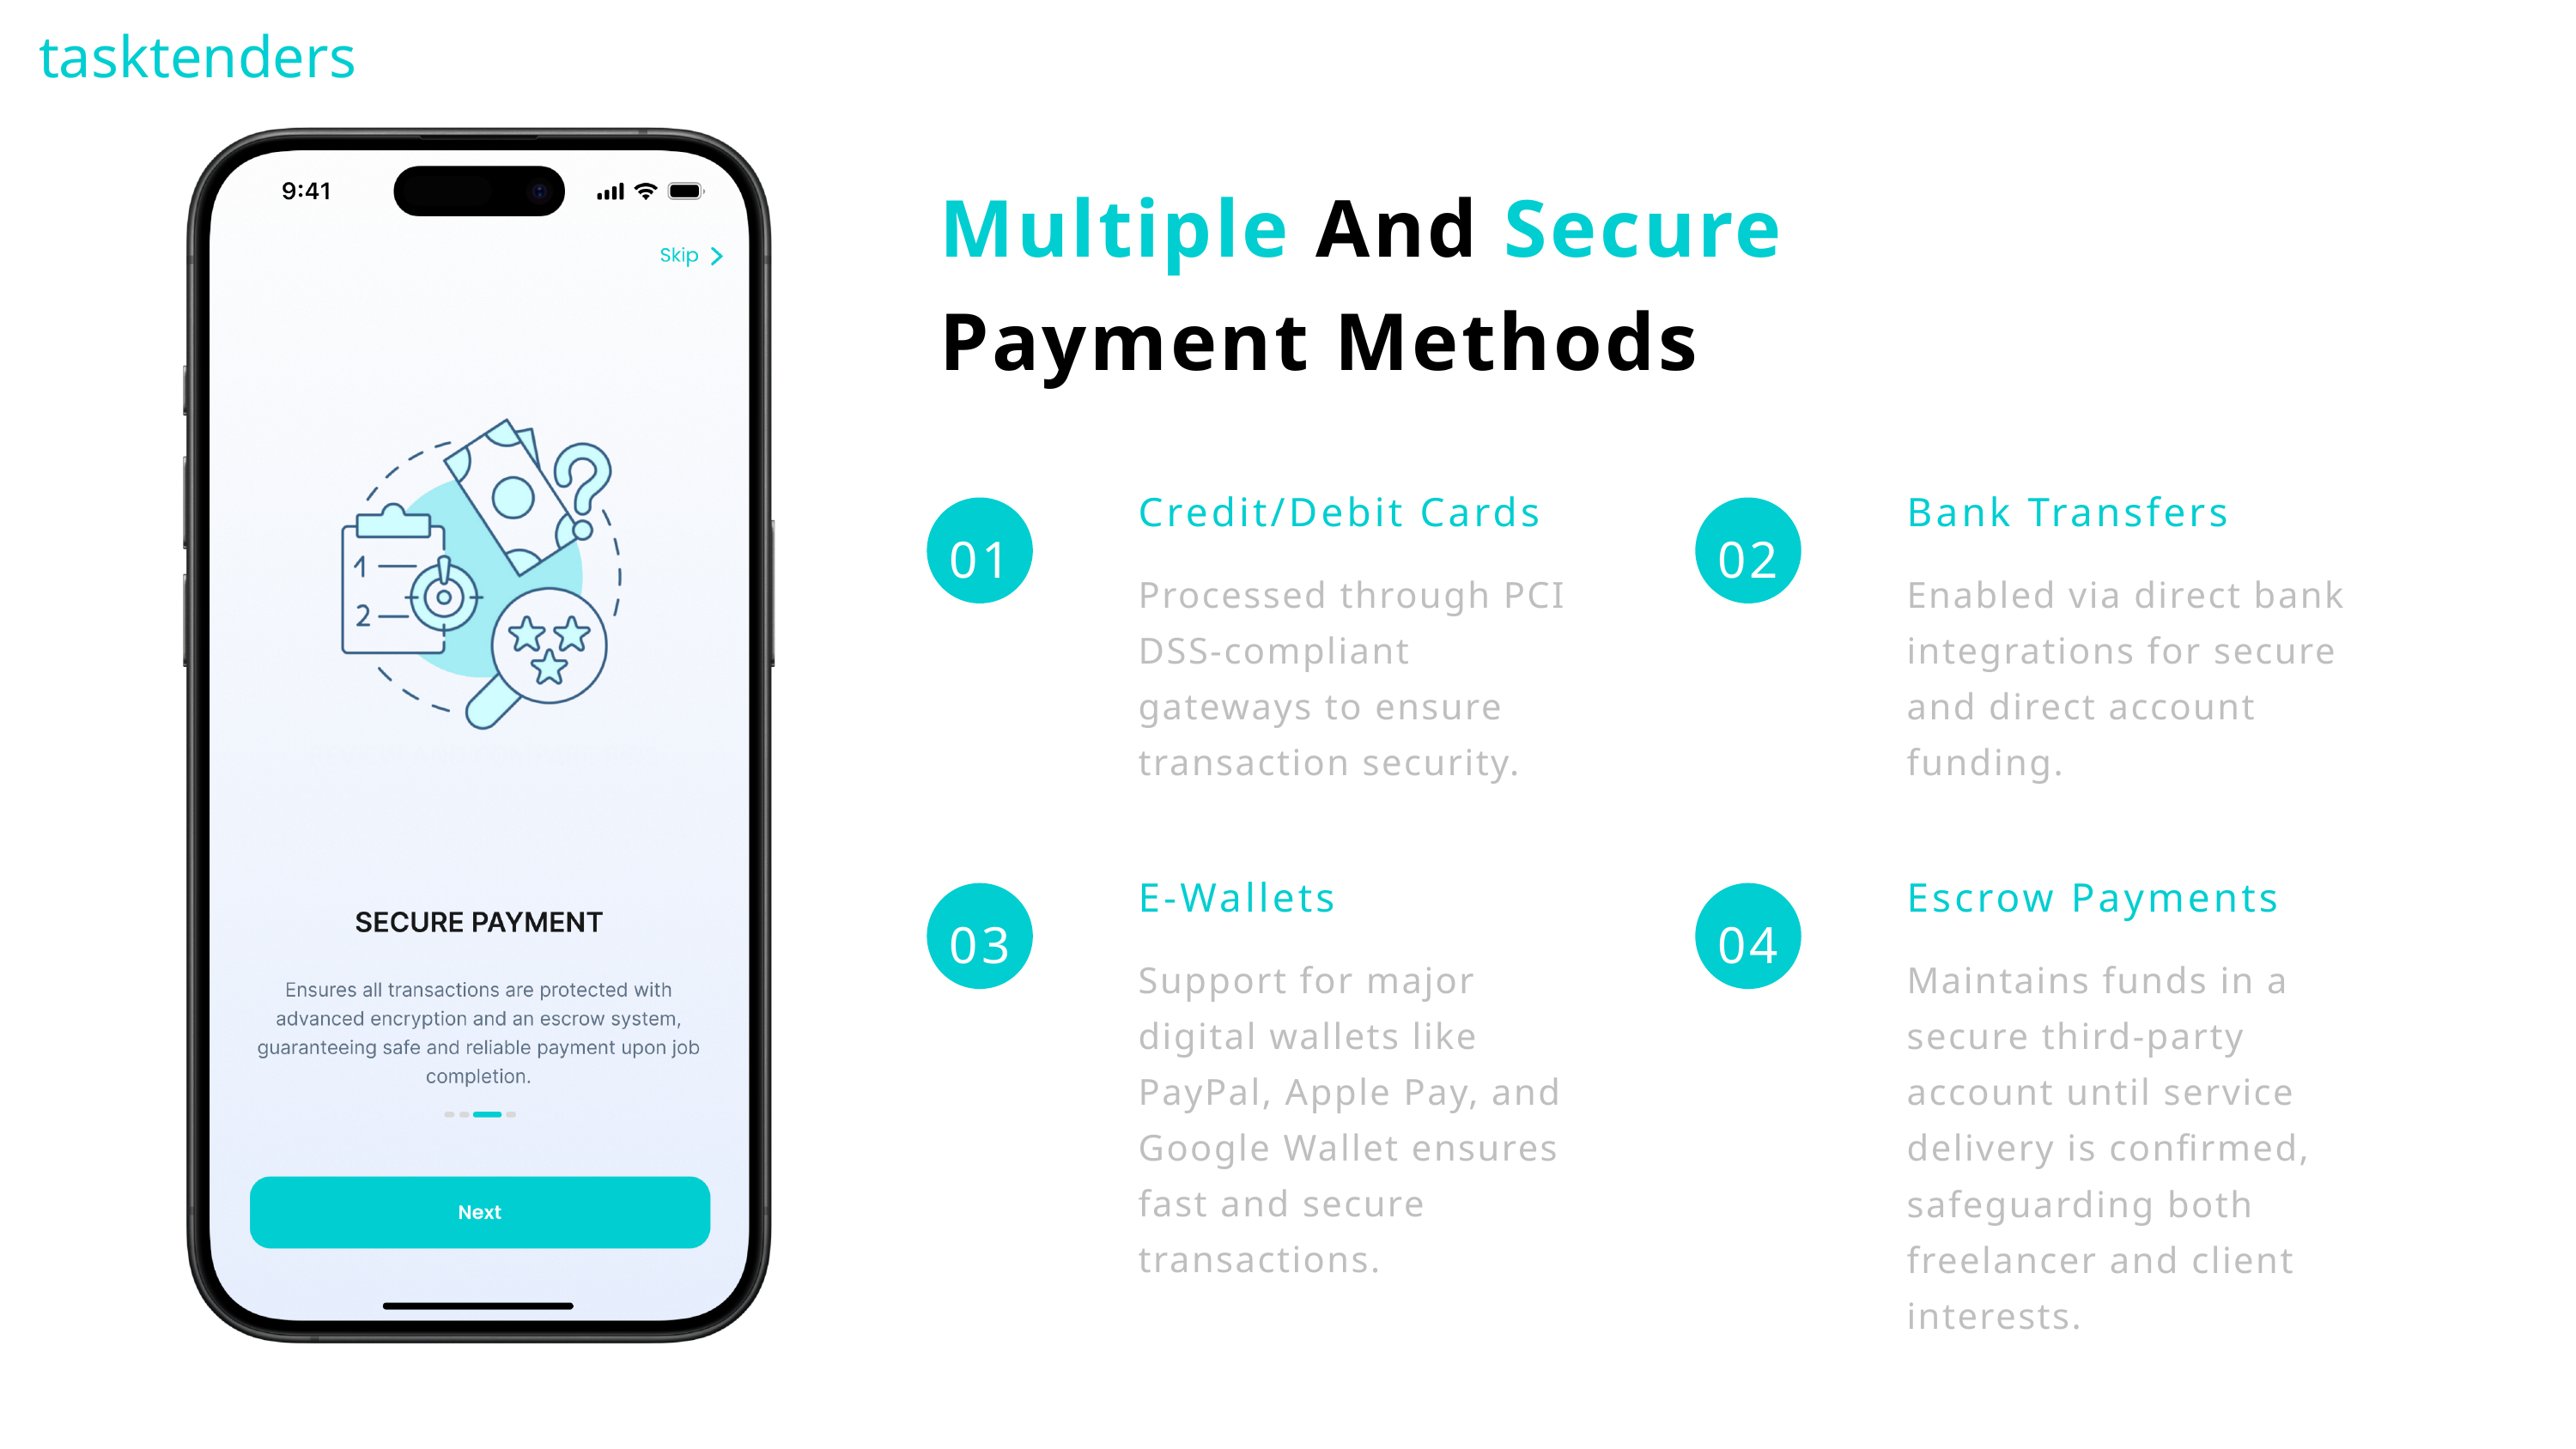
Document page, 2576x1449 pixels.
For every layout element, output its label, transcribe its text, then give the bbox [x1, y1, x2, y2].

text_box [1713, 496, 1783, 509]
text_box 03 [927, 894, 1033, 980]
text_box Bank Transfers [1893, 471, 2400, 542]
text_box [945, 496, 1015, 509]
text_box 01 [927, 509, 1033, 595]
text_box Maintains funds in a secure third-party account until service delivery is confirmed, safeguarding both freelancer and client interests. [1893, 938, 2387, 1343]
text_box Escrow Payments [1893, 857, 2358, 927]
text_box 04 [1695, 894, 1801, 980]
text_box [1714, 882, 1783, 894]
text_box [945, 882, 1014, 894]
text_box Credit/Debit Cards [1125, 471, 1603, 542]
text_box Support for major digital wallets like PayPal, Apple Pay, and Google Wallet ensures fast and secure transactions. [1125, 938, 1589, 1287]
text_box [949, 595, 1011, 604]
text_box [1717, 980, 1779, 991]
text_box tasktenders [26, 14, 426, 95]
text_box [1717, 595, 1779, 604]
text_box Multiple And Secure Payment Methods [927, 153, 1908, 393]
text_box [949, 980, 1011, 991]
text_box Enabled via direct bank integrations for secure and direct account funding. [1893, 553, 2387, 790]
text_box Processed through PCI DSS-compliant gateways to ensure transaction security. [1125, 553, 1589, 790]
picture [155, 95, 804, 1375]
text_box E-Wallets [1125, 857, 1589, 927]
text_box 02 [1695, 509, 1801, 595]
